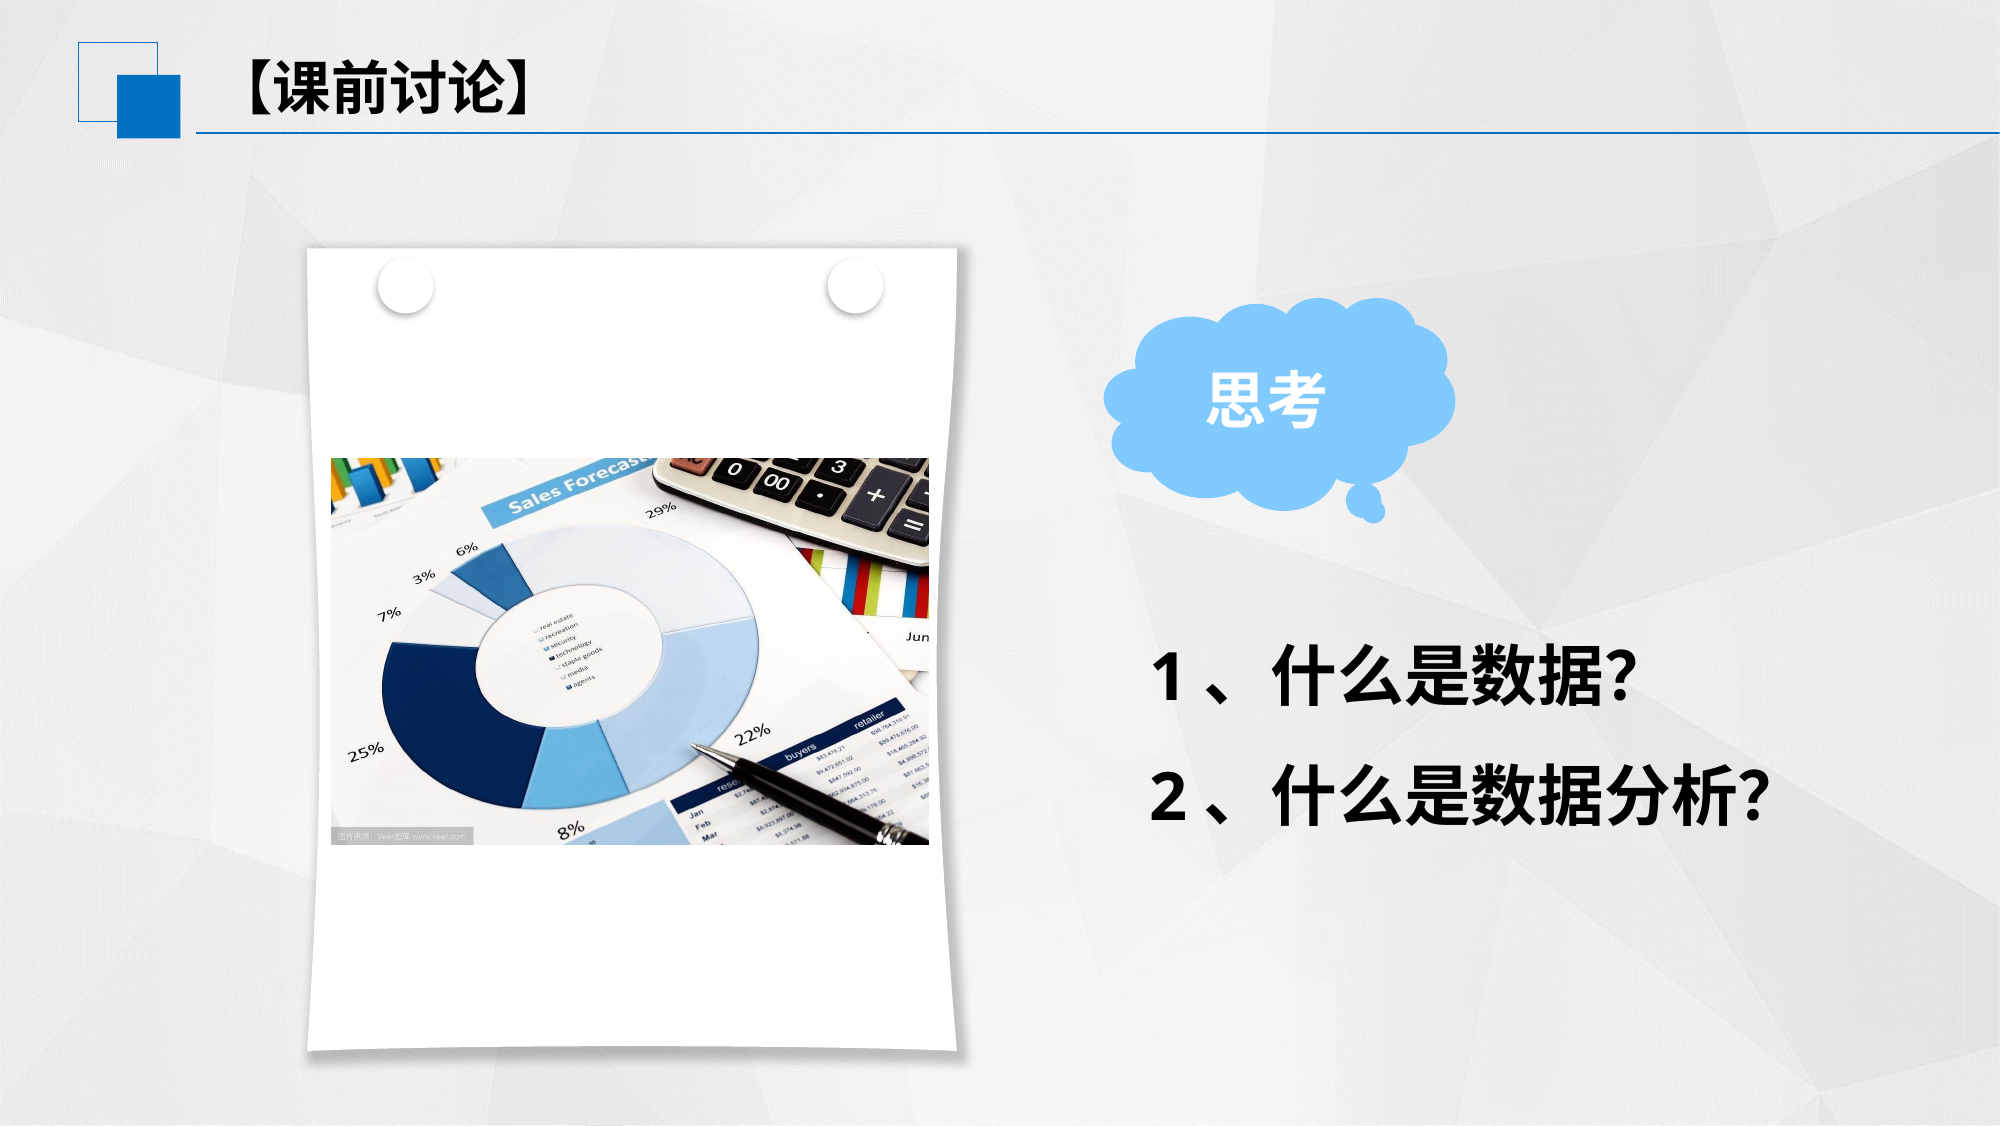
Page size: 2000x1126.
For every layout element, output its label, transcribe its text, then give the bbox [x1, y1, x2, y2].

text_box 思考 [1102, 297, 1457, 525]
title 【课前讨论】 [194, 42, 1378, 130]
text_box [375, 255, 436, 316]
text_box 1、什么是数据？ 2、什么是数据分析？ [1134, 586, 1911, 842]
text_box [305, 246, 959, 1054]
text_box [825, 255, 886, 316]
picture [0, 0, 2000, 1126]
